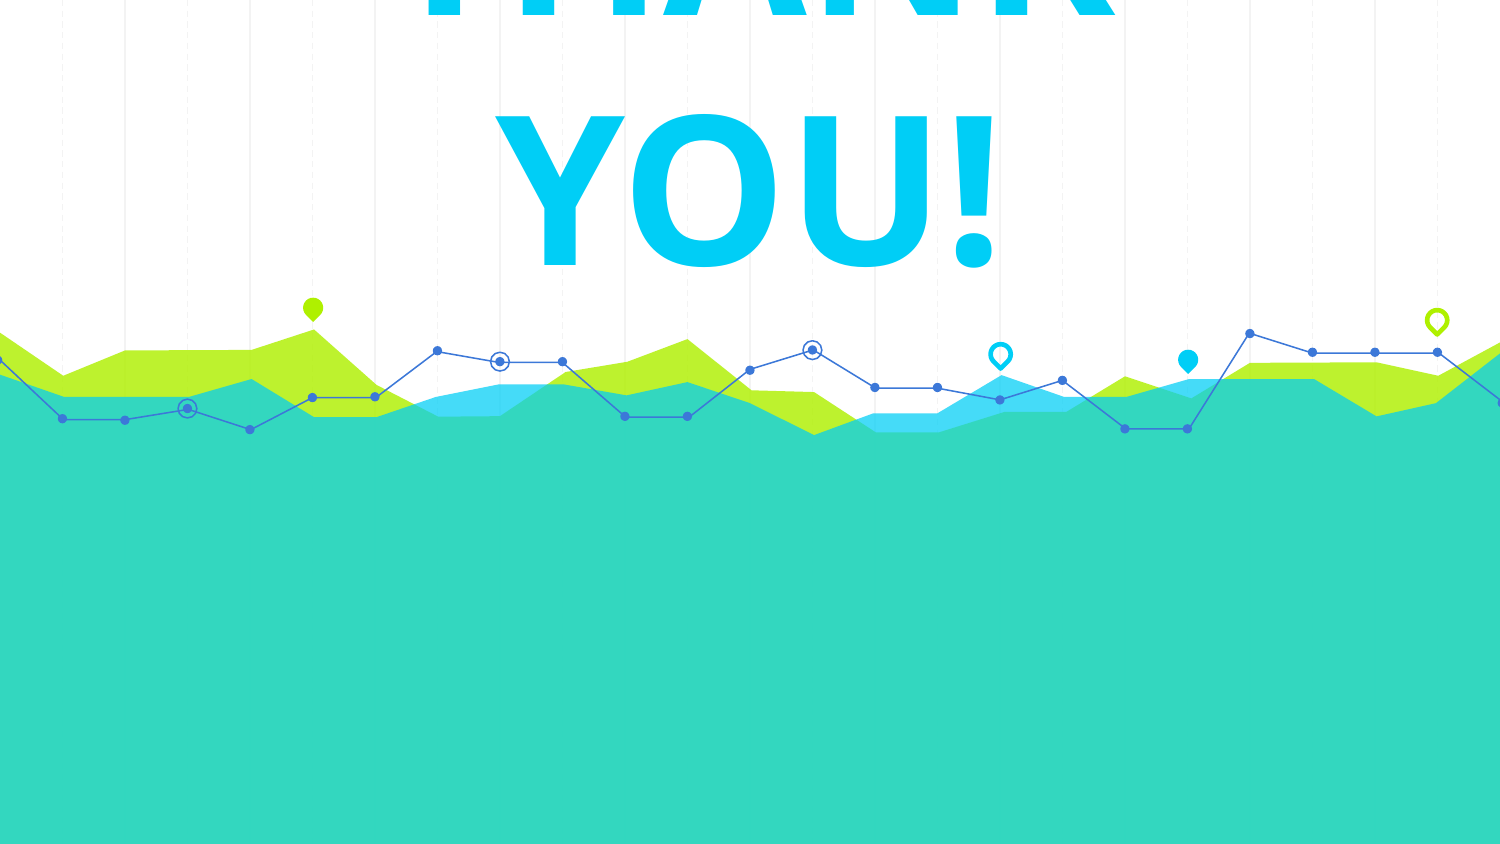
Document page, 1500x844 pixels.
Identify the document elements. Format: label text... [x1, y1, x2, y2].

text_box THANK YOU! [209, 131, 1291, 323]
